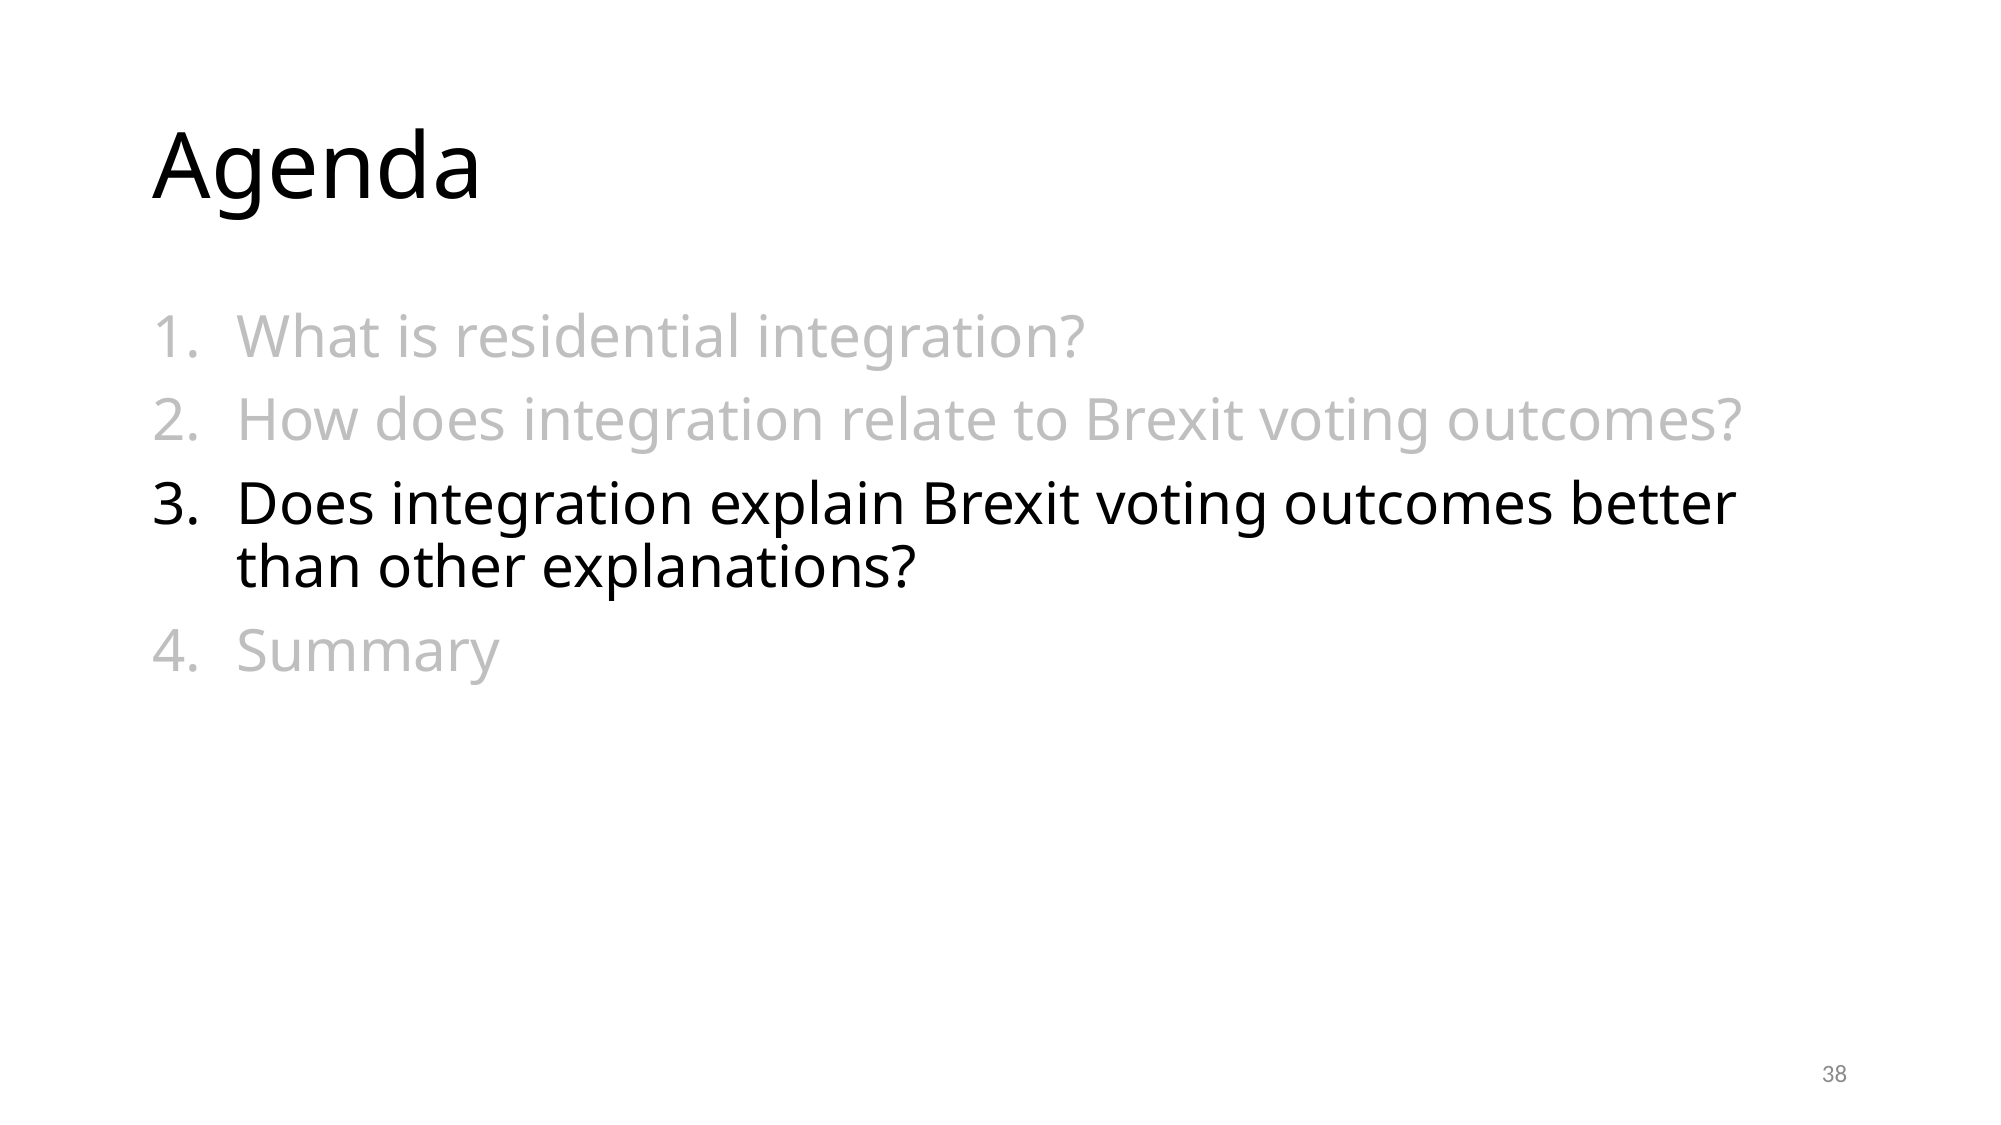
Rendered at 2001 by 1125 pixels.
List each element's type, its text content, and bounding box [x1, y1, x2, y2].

list What is residential integration? How does integration relate to Brexit voting outcomes? Does integration explain Brexit voting outcomes better than other explanations? Summary [137, 299, 1863, 1014]
slide_number 38 [1412, 1042, 1863, 1103]
title Agenda [137, 59, 1863, 278]
